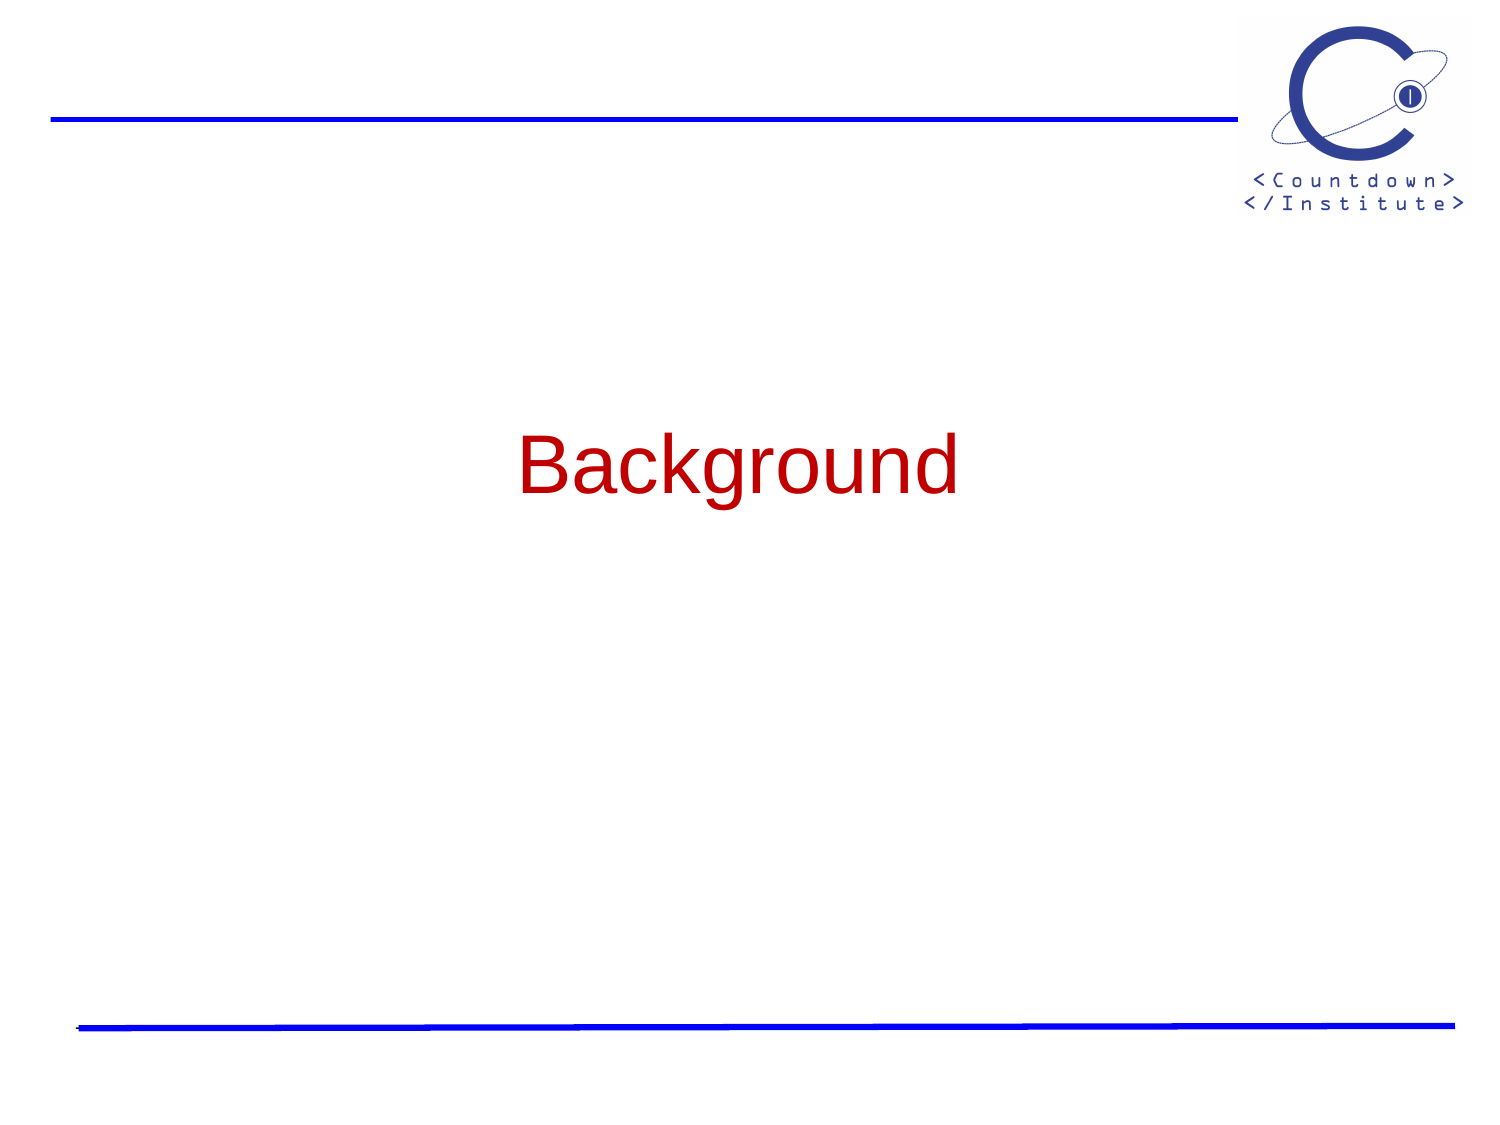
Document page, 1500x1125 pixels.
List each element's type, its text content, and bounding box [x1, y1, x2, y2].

text_box Background [137, 403, 1362, 518]
picture [1238, 17, 1471, 217]
